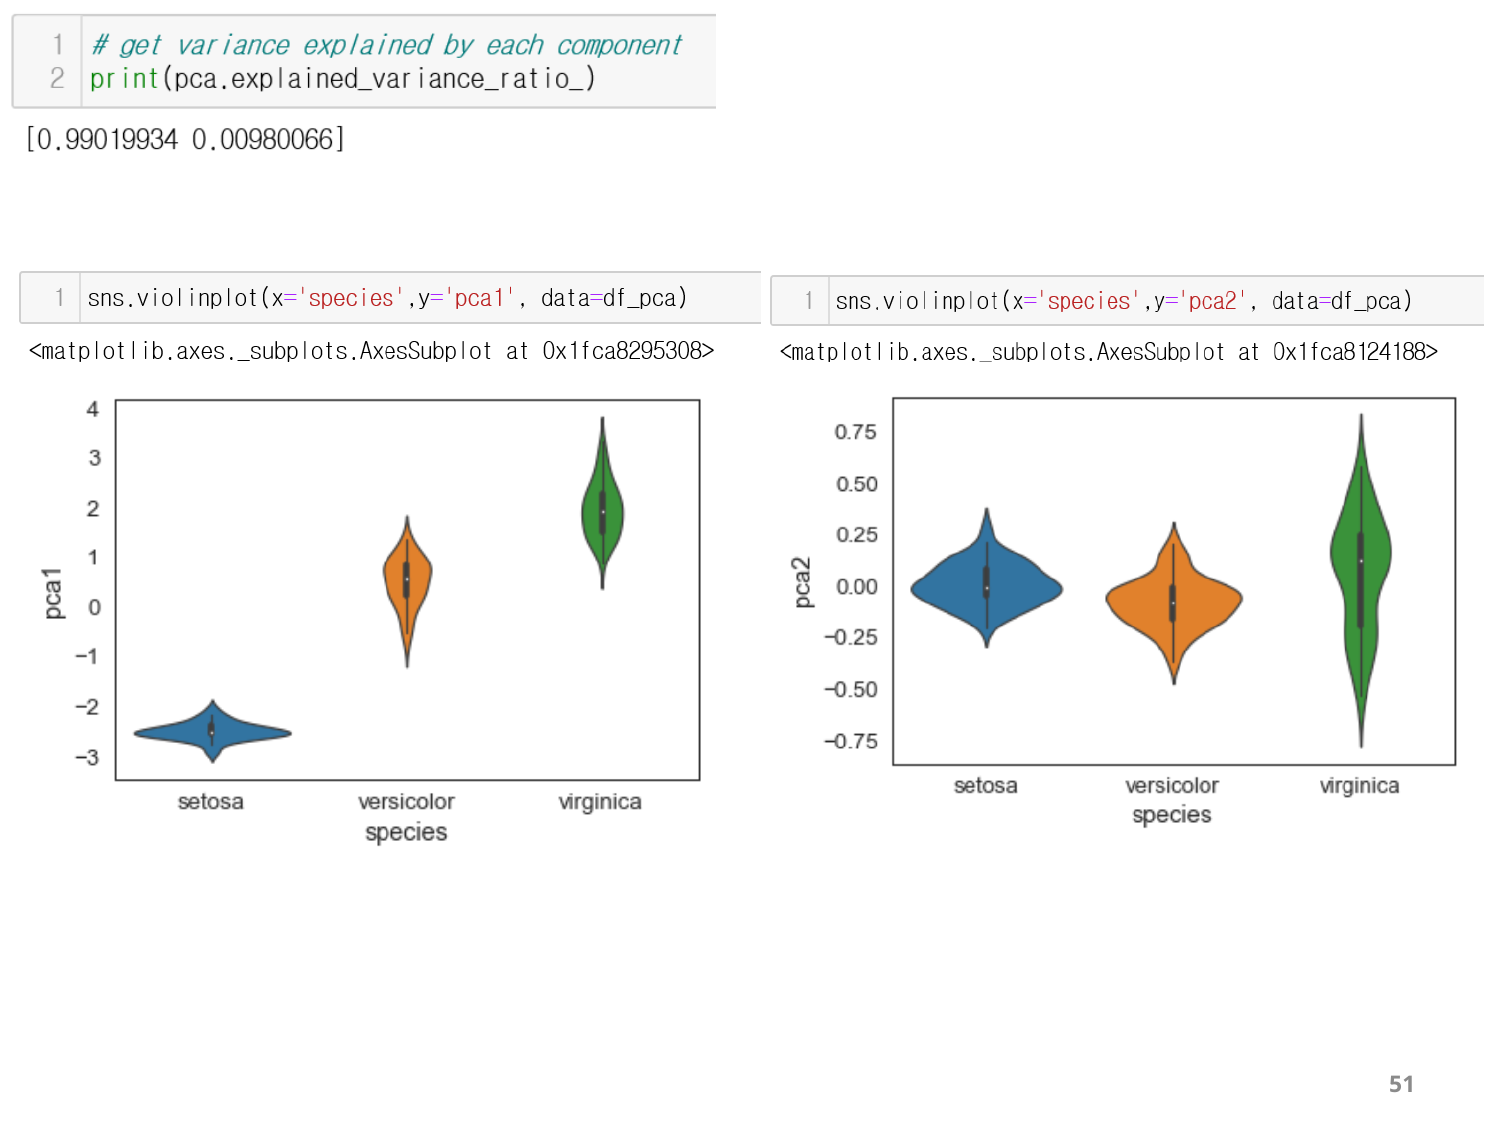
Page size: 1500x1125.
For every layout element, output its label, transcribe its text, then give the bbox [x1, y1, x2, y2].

picture [0, 0, 716, 170]
slide_number 51 [1093, 1067, 1431, 1103]
picture [11, 256, 1484, 869]
